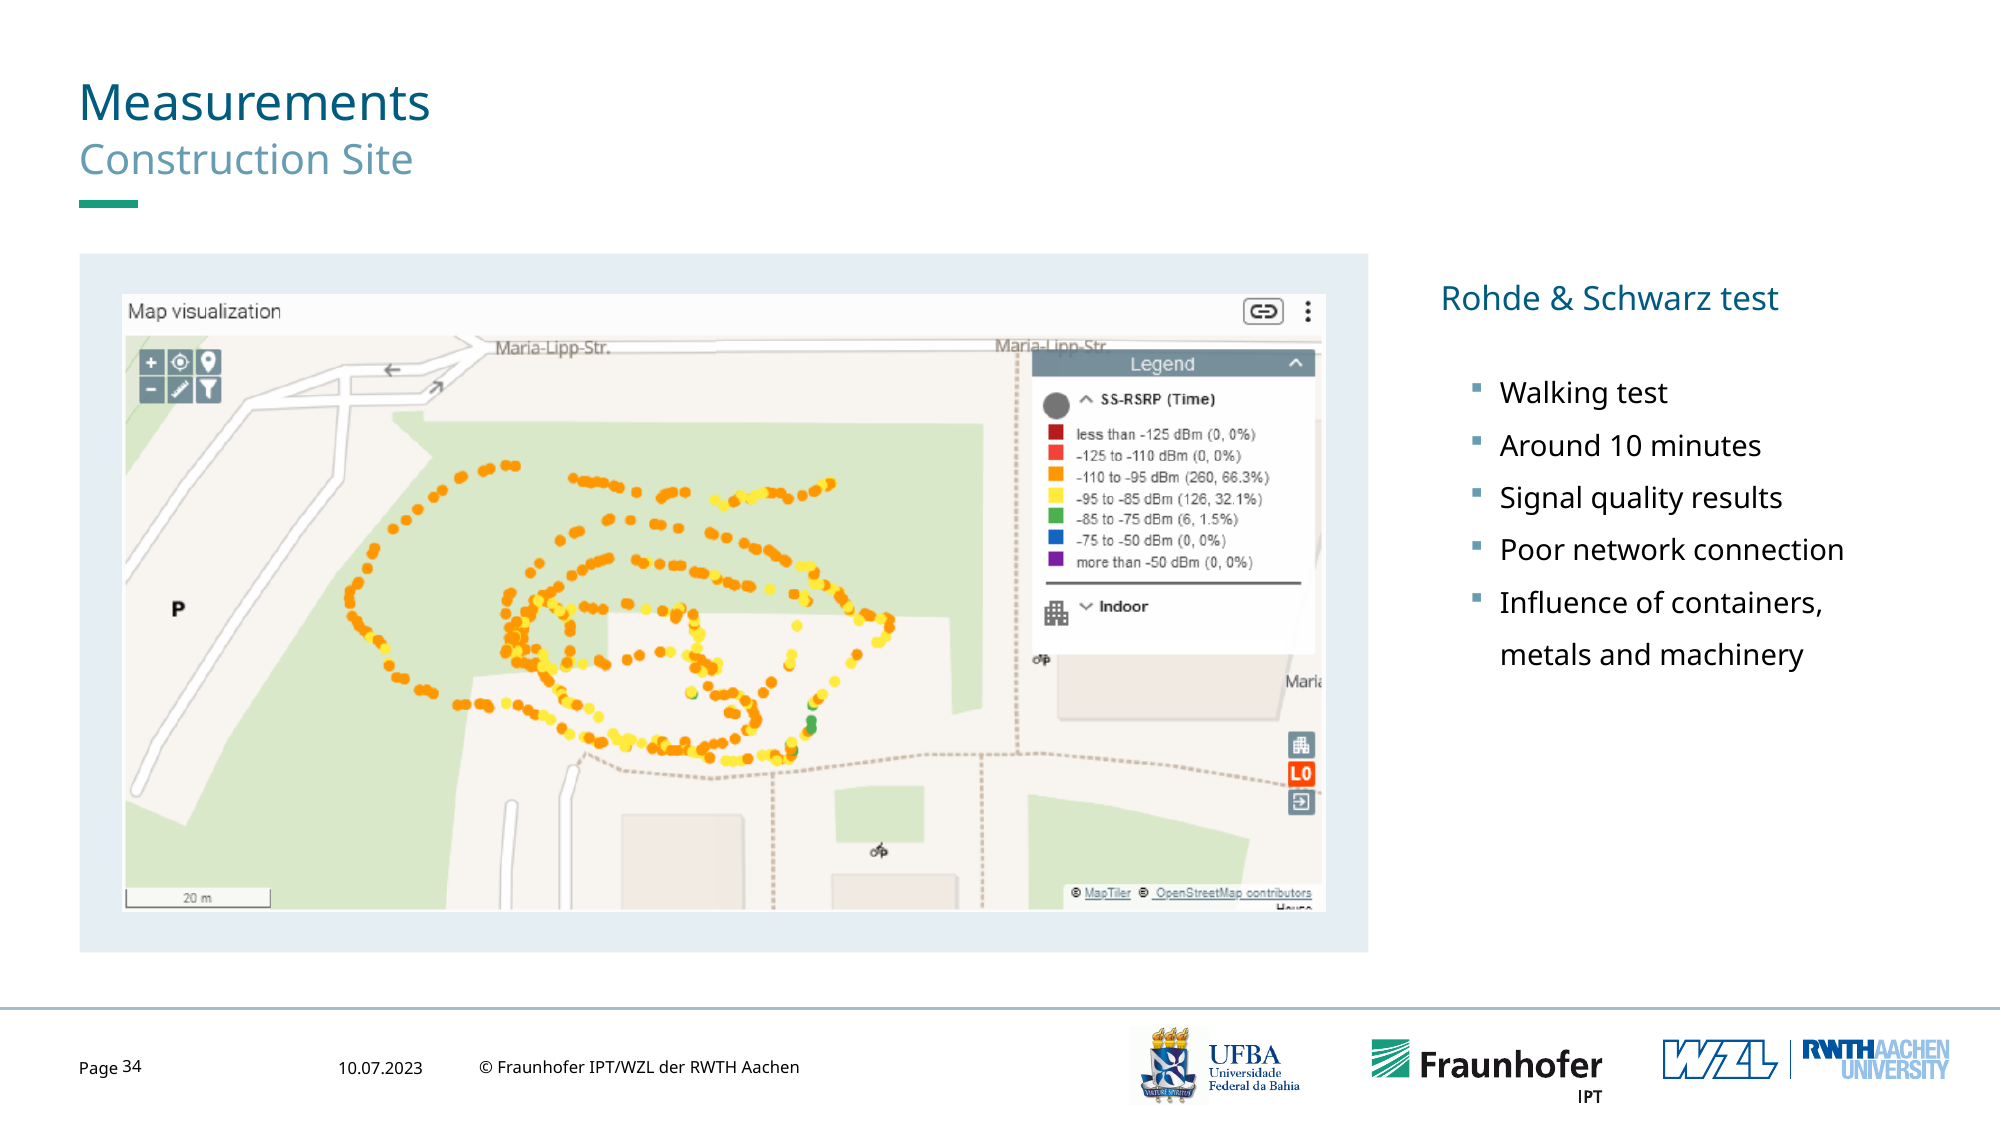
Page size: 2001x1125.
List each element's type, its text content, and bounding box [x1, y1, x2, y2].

text_box © Fraunhofer IPT/WZL der RWTH Aachen [479, 1057, 964, 1078]
list Rohde & Schwarz test Walking test Around 10 minutes Signal quality results Poor network connection Influence of containers, metals and machinery [1440, 273, 1922, 835]
text_box [79, 253, 1369, 953]
slide_number 34 [107, 1057, 175, 1078]
picture [122, 294, 1326, 912]
picture [1129, 1026, 1311, 1106]
text_box 10.07.2023 [323, 1009, 476, 1125]
list Construction Site [78, 127, 1922, 180]
title Measurements [78, 64, 1922, 127]
